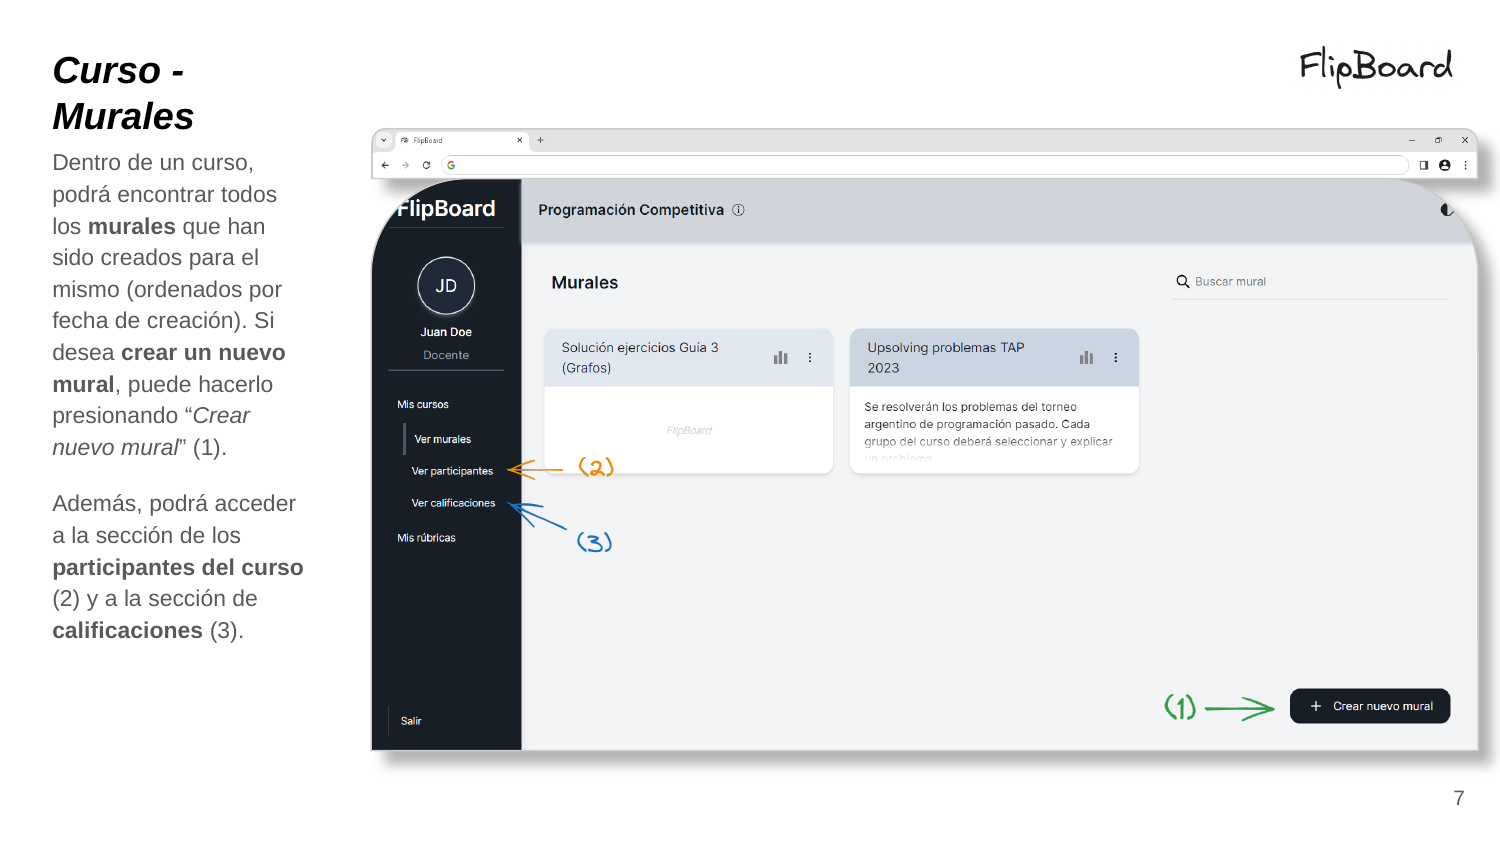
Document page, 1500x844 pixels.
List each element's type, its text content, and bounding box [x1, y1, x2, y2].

picture [1294, 41, 1459, 91]
list Dentro de un curso, podrá encontrar todos los murales que han sido creados para el mismo (ordenados por fecha de creación). Si desea crear un nuevo mural, puede hacerlo presionando “Crear nuevo mural” (1). Además, podrá acceder a la sección de los participantes del curso (2) y a la sección de calificaciones (3). [37, 128, 321, 751]
picture [373, 130, 1476, 177]
slide_number ‹#› [1389, 764, 1480, 830]
picture [370, 178, 1479, 751]
title Curso - Murales [37, 31, 321, 96]
